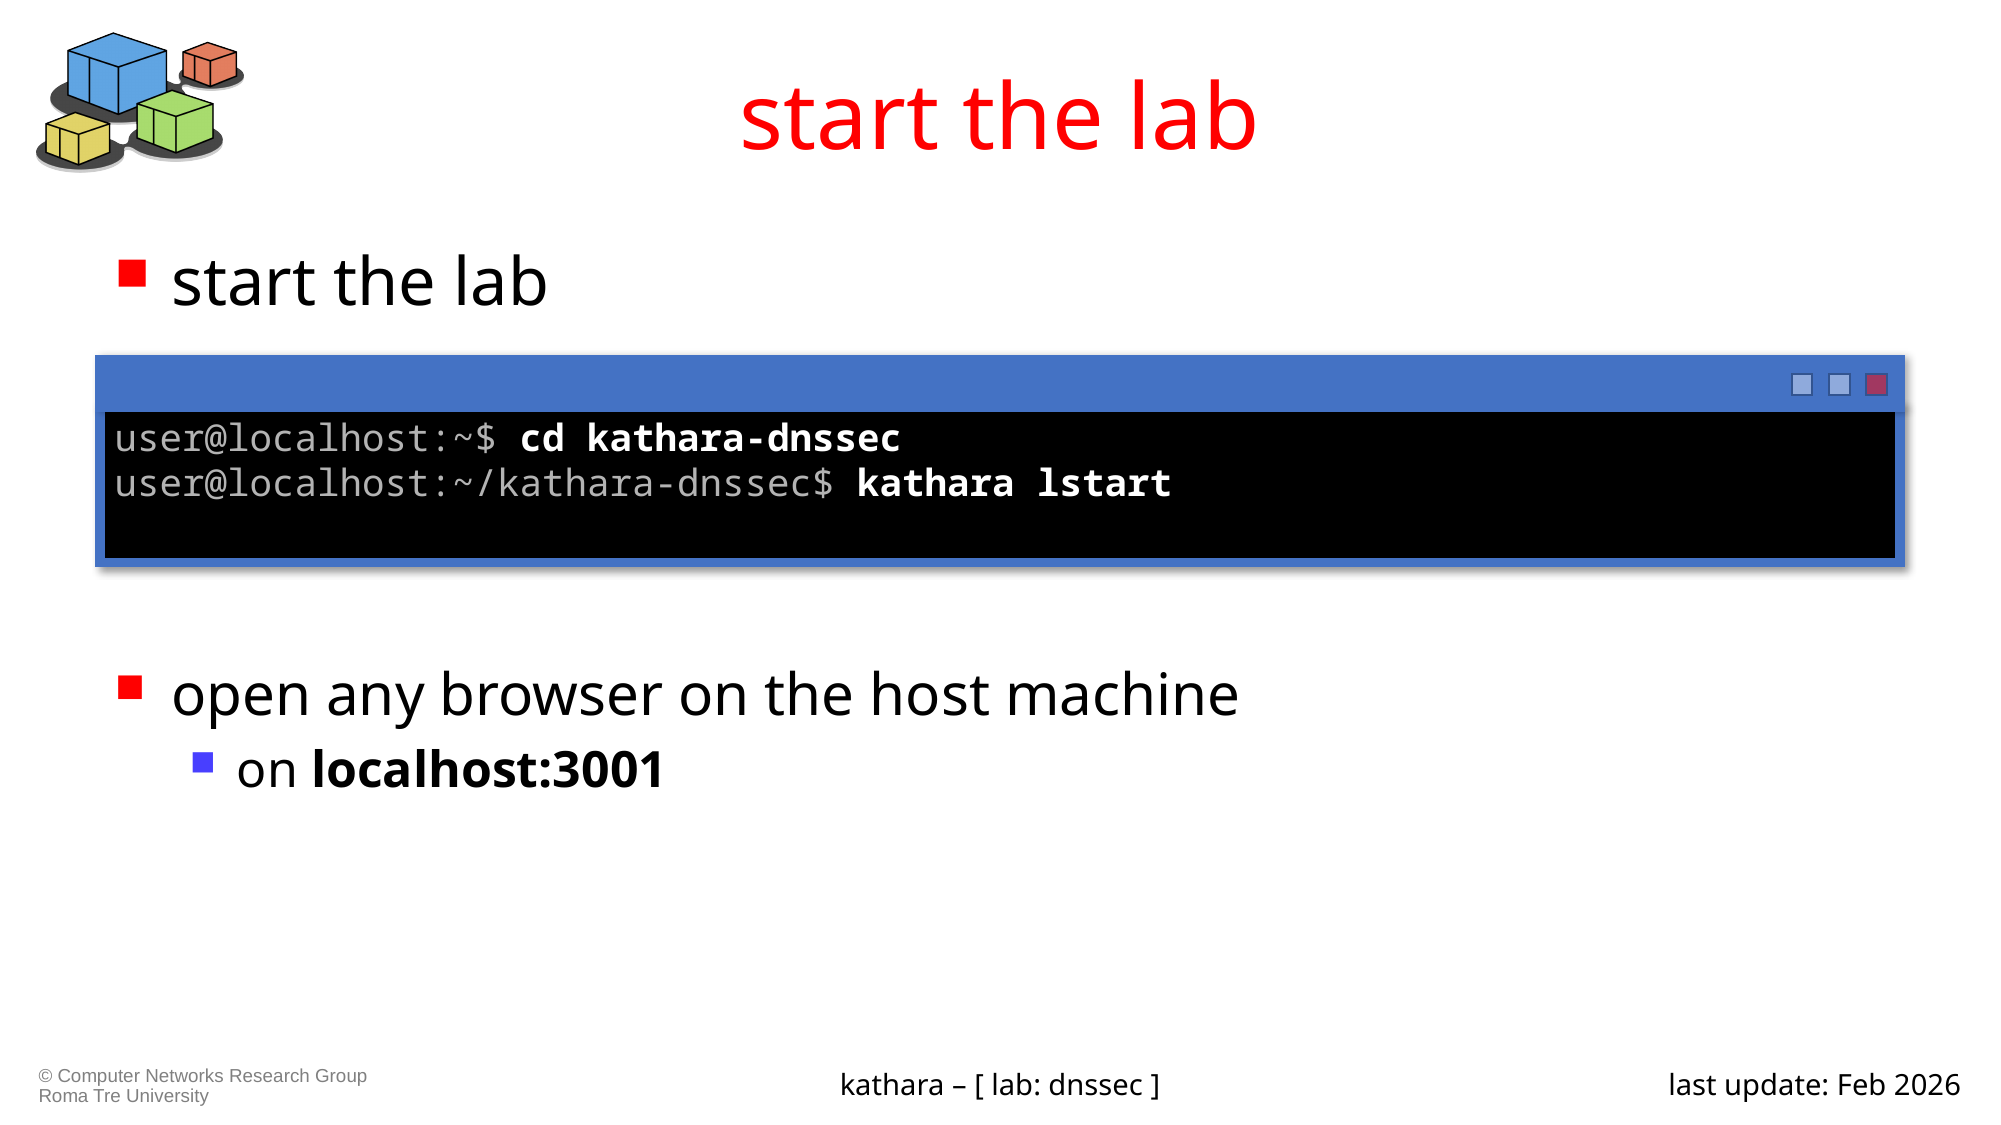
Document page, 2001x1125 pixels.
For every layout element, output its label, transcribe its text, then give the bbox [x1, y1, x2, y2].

picture [36, 32, 99, 173]
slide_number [1519, 1058, 1977, 1114]
footer kathara – [ lab: dnssec ] [511, 1058, 1489, 1114]
list start the lab open any browser on the host machine on localhost:3001 [99, 577, 1900, 1005]
list start the lab open any browser on the host machine on localhost:3001 [99, 231, 1900, 353]
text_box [99, 359, 1901, 563]
title start the lab [99, 19, 1900, 207]
